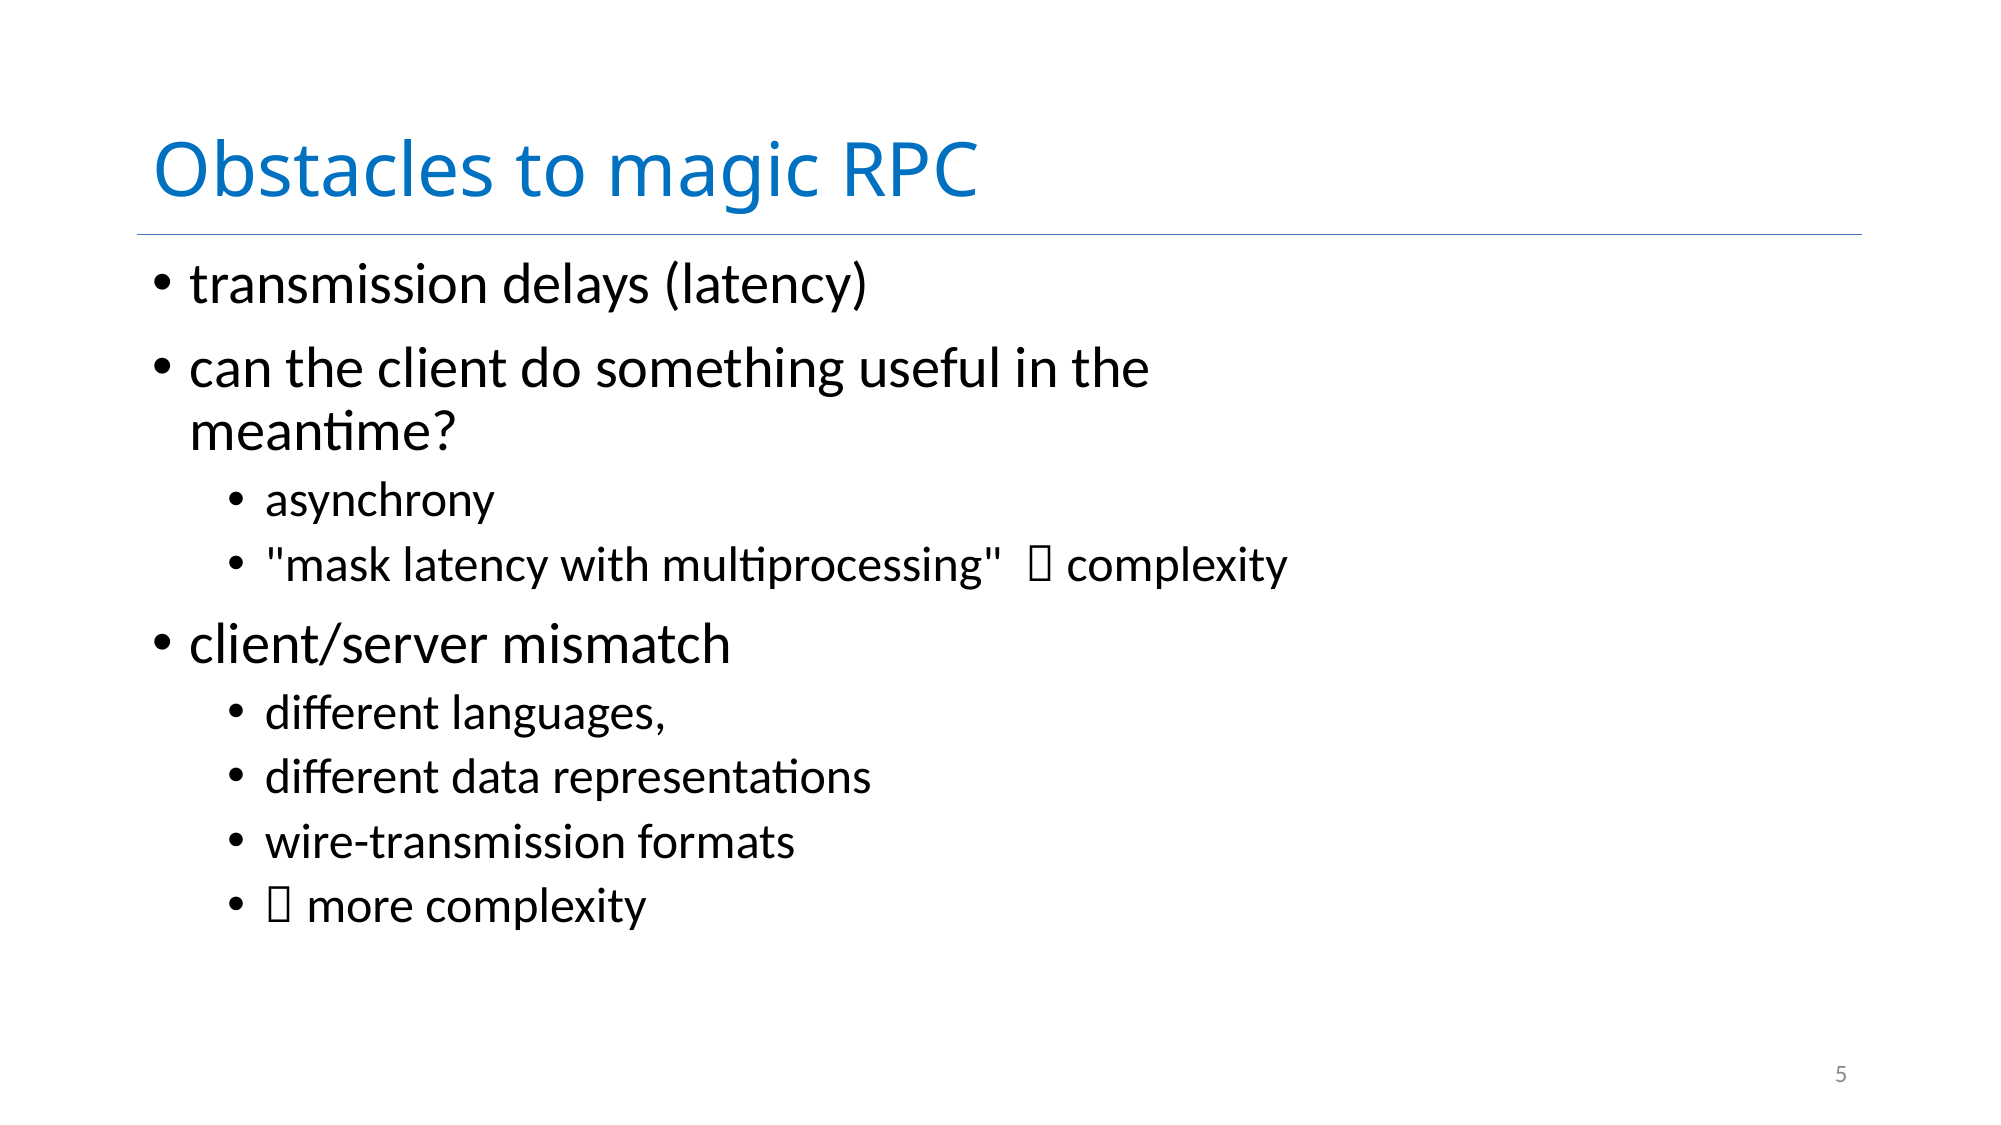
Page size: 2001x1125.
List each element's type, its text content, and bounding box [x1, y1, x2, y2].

title Obstacles to magic RPC [137, 3, 1863, 221]
slide_number 5 [1412, 1042, 1863, 1103]
list transmission delays (latency) can the client do something useful in the meantime? asynchrony "mask latency with multiprocessing"  complexity client/server mismatch different languages, different data representations wire-transmission formats  more complexity [137, 246, 1432, 960]
